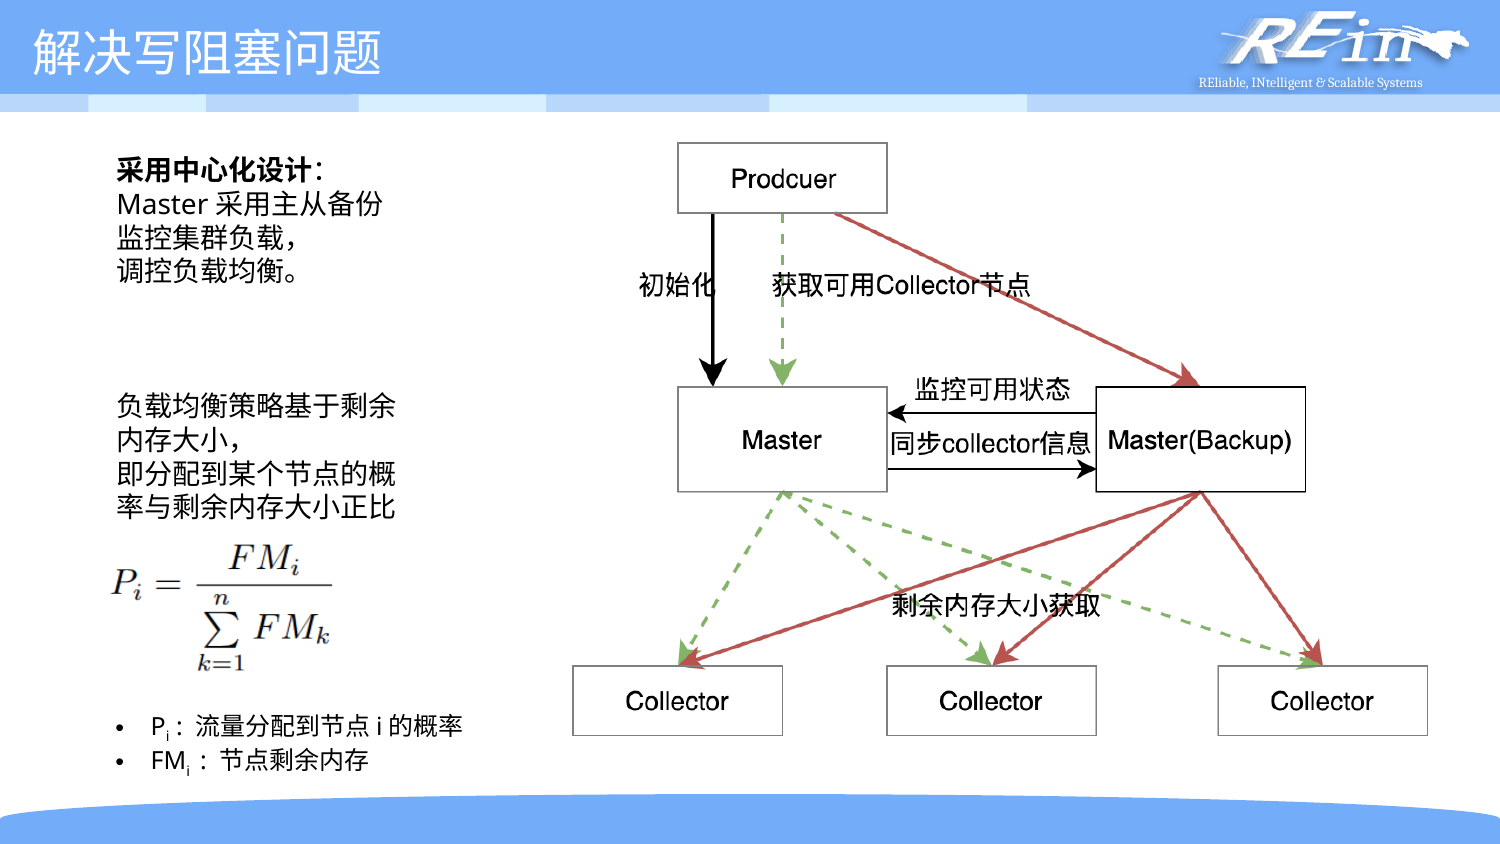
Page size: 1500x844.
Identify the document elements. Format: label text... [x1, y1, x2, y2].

picture [88, 515, 376, 699]
picture [572, 141, 1428, 736]
text_box Pi : 流量分配到节点i的概率 FMi : 节点剩余内存 [100, 703, 1319, 787]
text_box 采用中心化设计： Master采用主从备份 监控集群负载， 调控负载均衡。 负载均衡策略基于剩余内存大小， 即分配到某个节点的概率与剩余内存大小正比 [101, 145, 427, 531]
title 解决写阻塞问题 [17, 17, 1136, 86]
